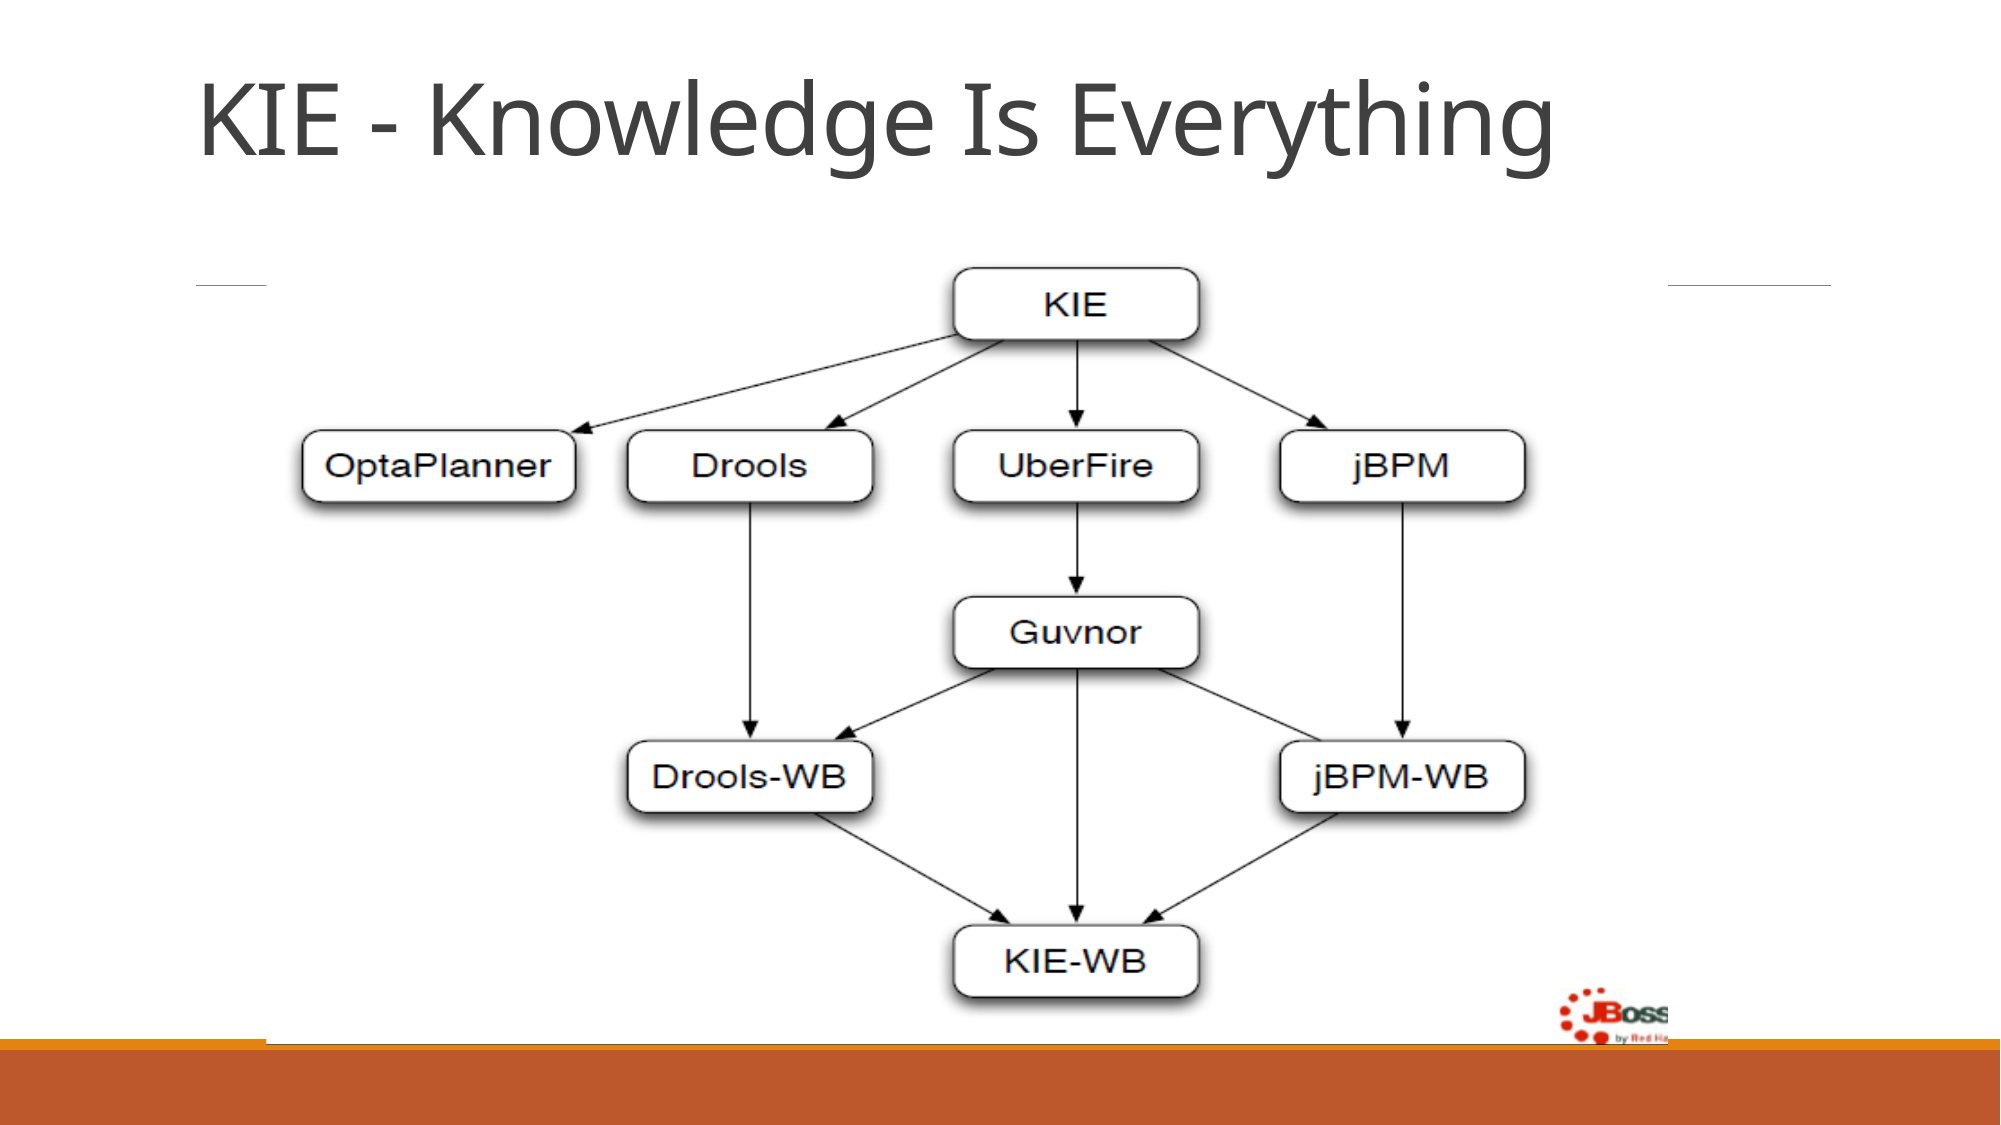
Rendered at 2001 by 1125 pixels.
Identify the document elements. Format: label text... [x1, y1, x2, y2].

picture [265, 254, 1669, 1046]
title KIE - Knowledge Is Everything [180, 47, 1830, 184]
